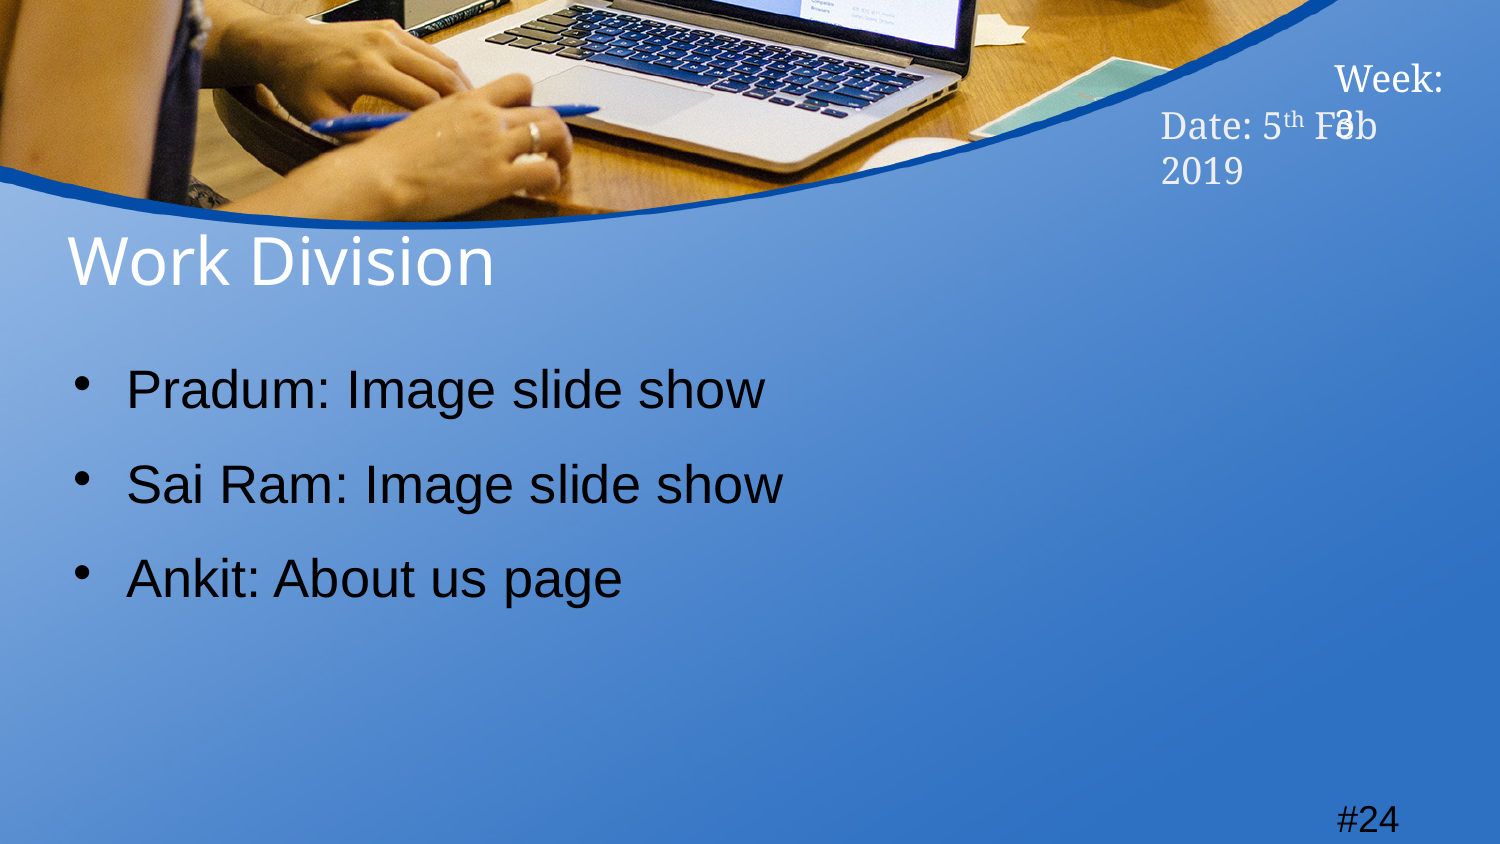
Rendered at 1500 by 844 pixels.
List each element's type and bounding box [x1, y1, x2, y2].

text_box [1323, 791, 1414, 844]
